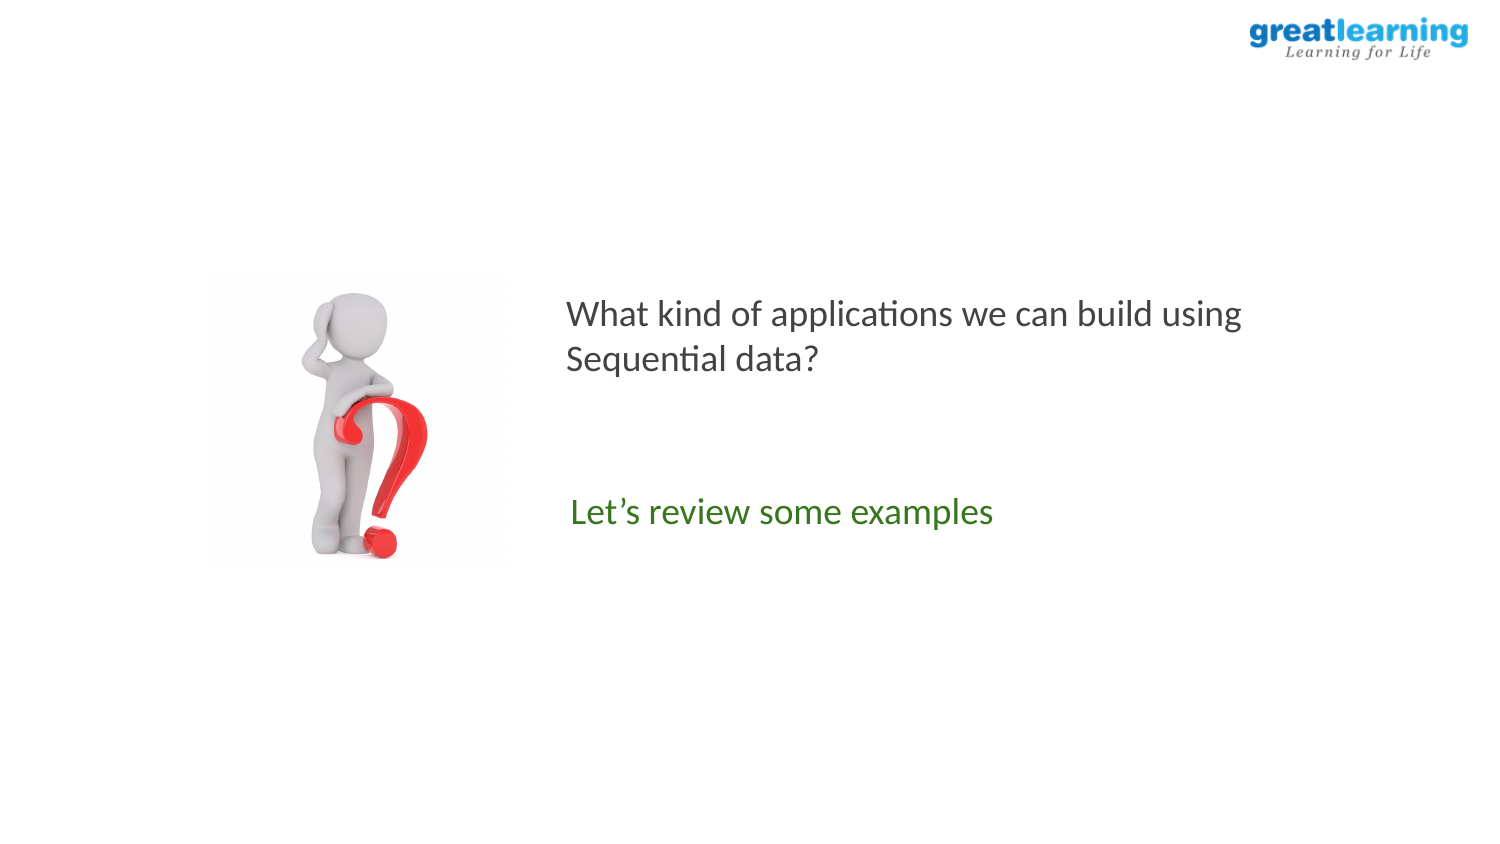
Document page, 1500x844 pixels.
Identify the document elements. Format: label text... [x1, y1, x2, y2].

text_box What kind of applications we can build using Sequential data? [550, 273, 1299, 429]
picture [209, 273, 507, 571]
picture [1249, 16, 1469, 61]
text_box Let’s review some examples [555, 471, 1295, 570]
